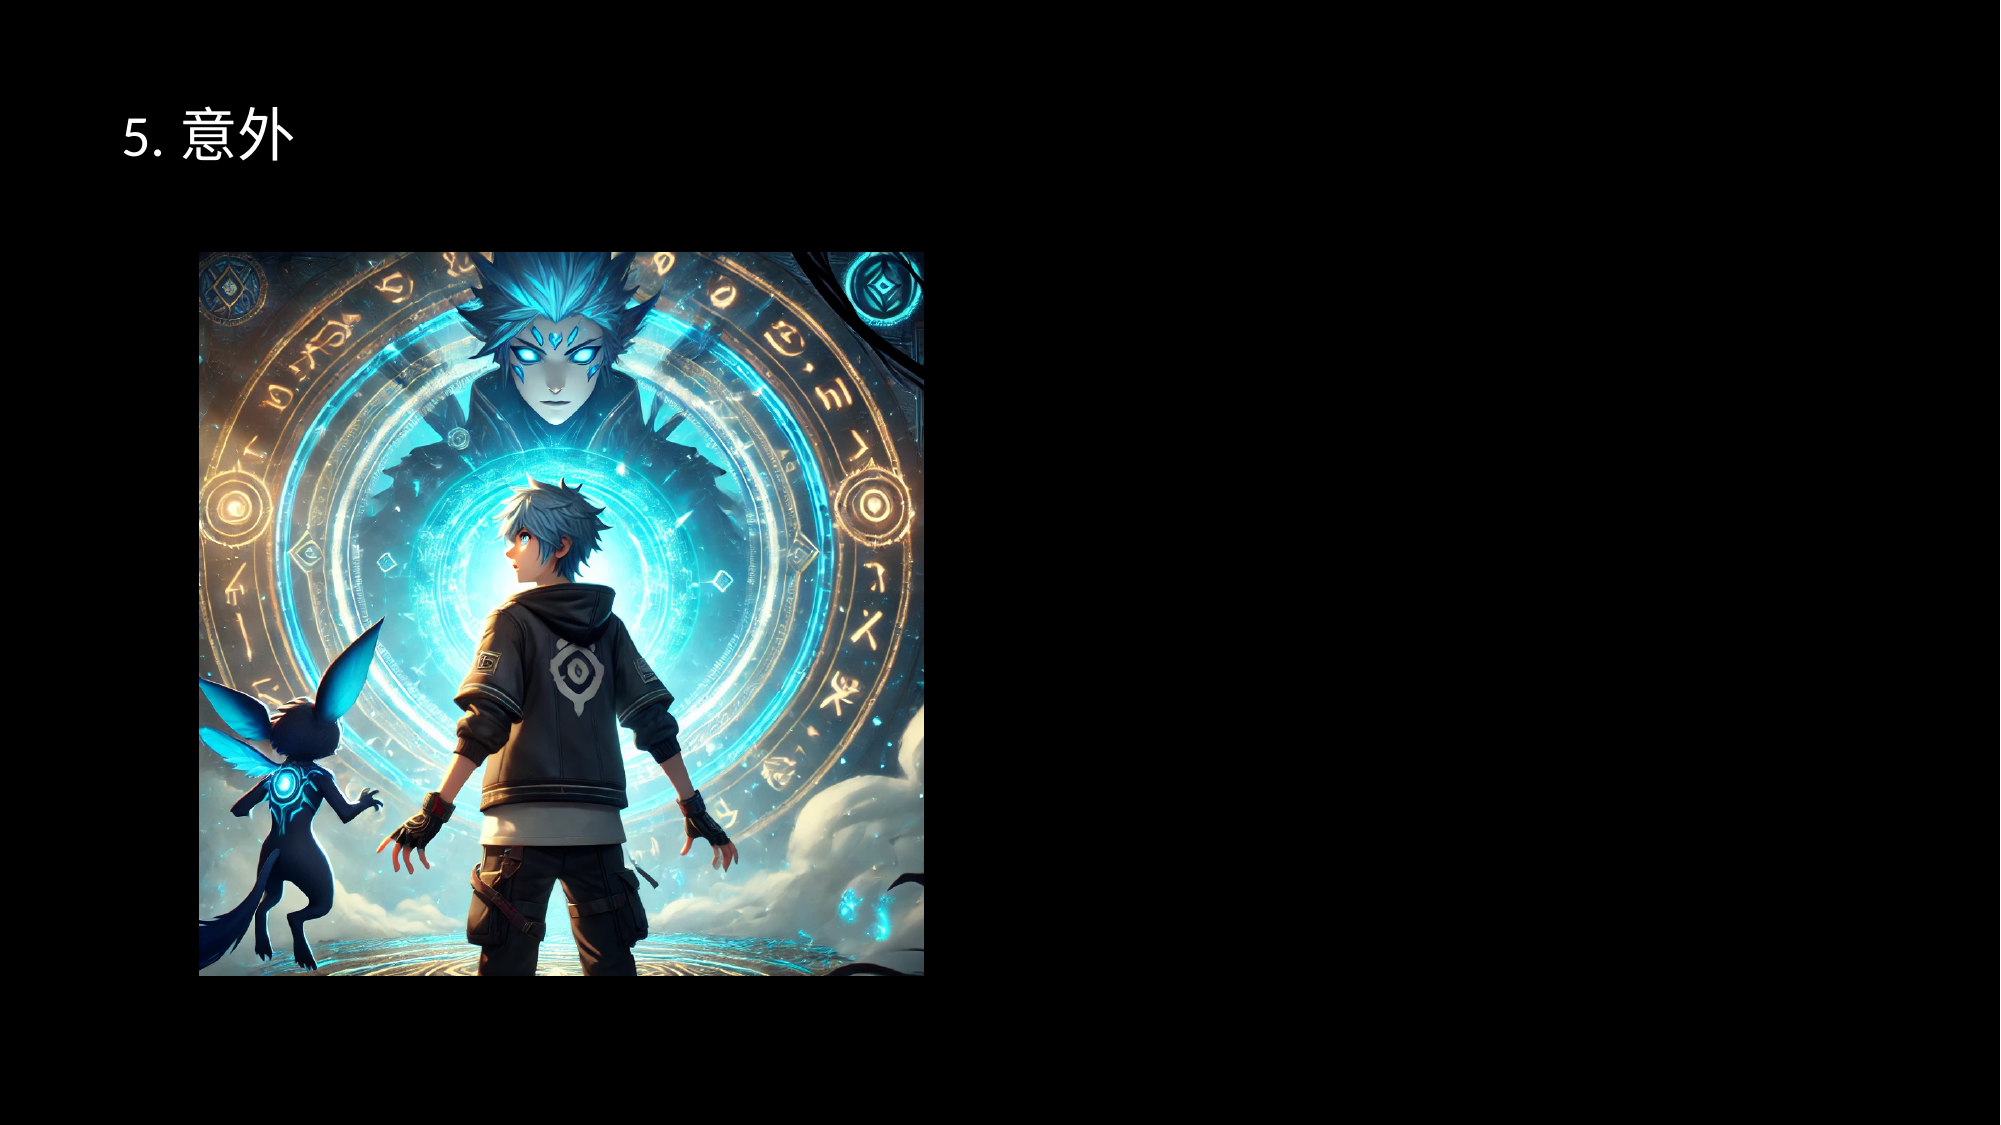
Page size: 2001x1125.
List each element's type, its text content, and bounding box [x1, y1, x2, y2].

text_box 5.意外 [106, 98, 676, 371]
picture [199, 252, 924, 976]
